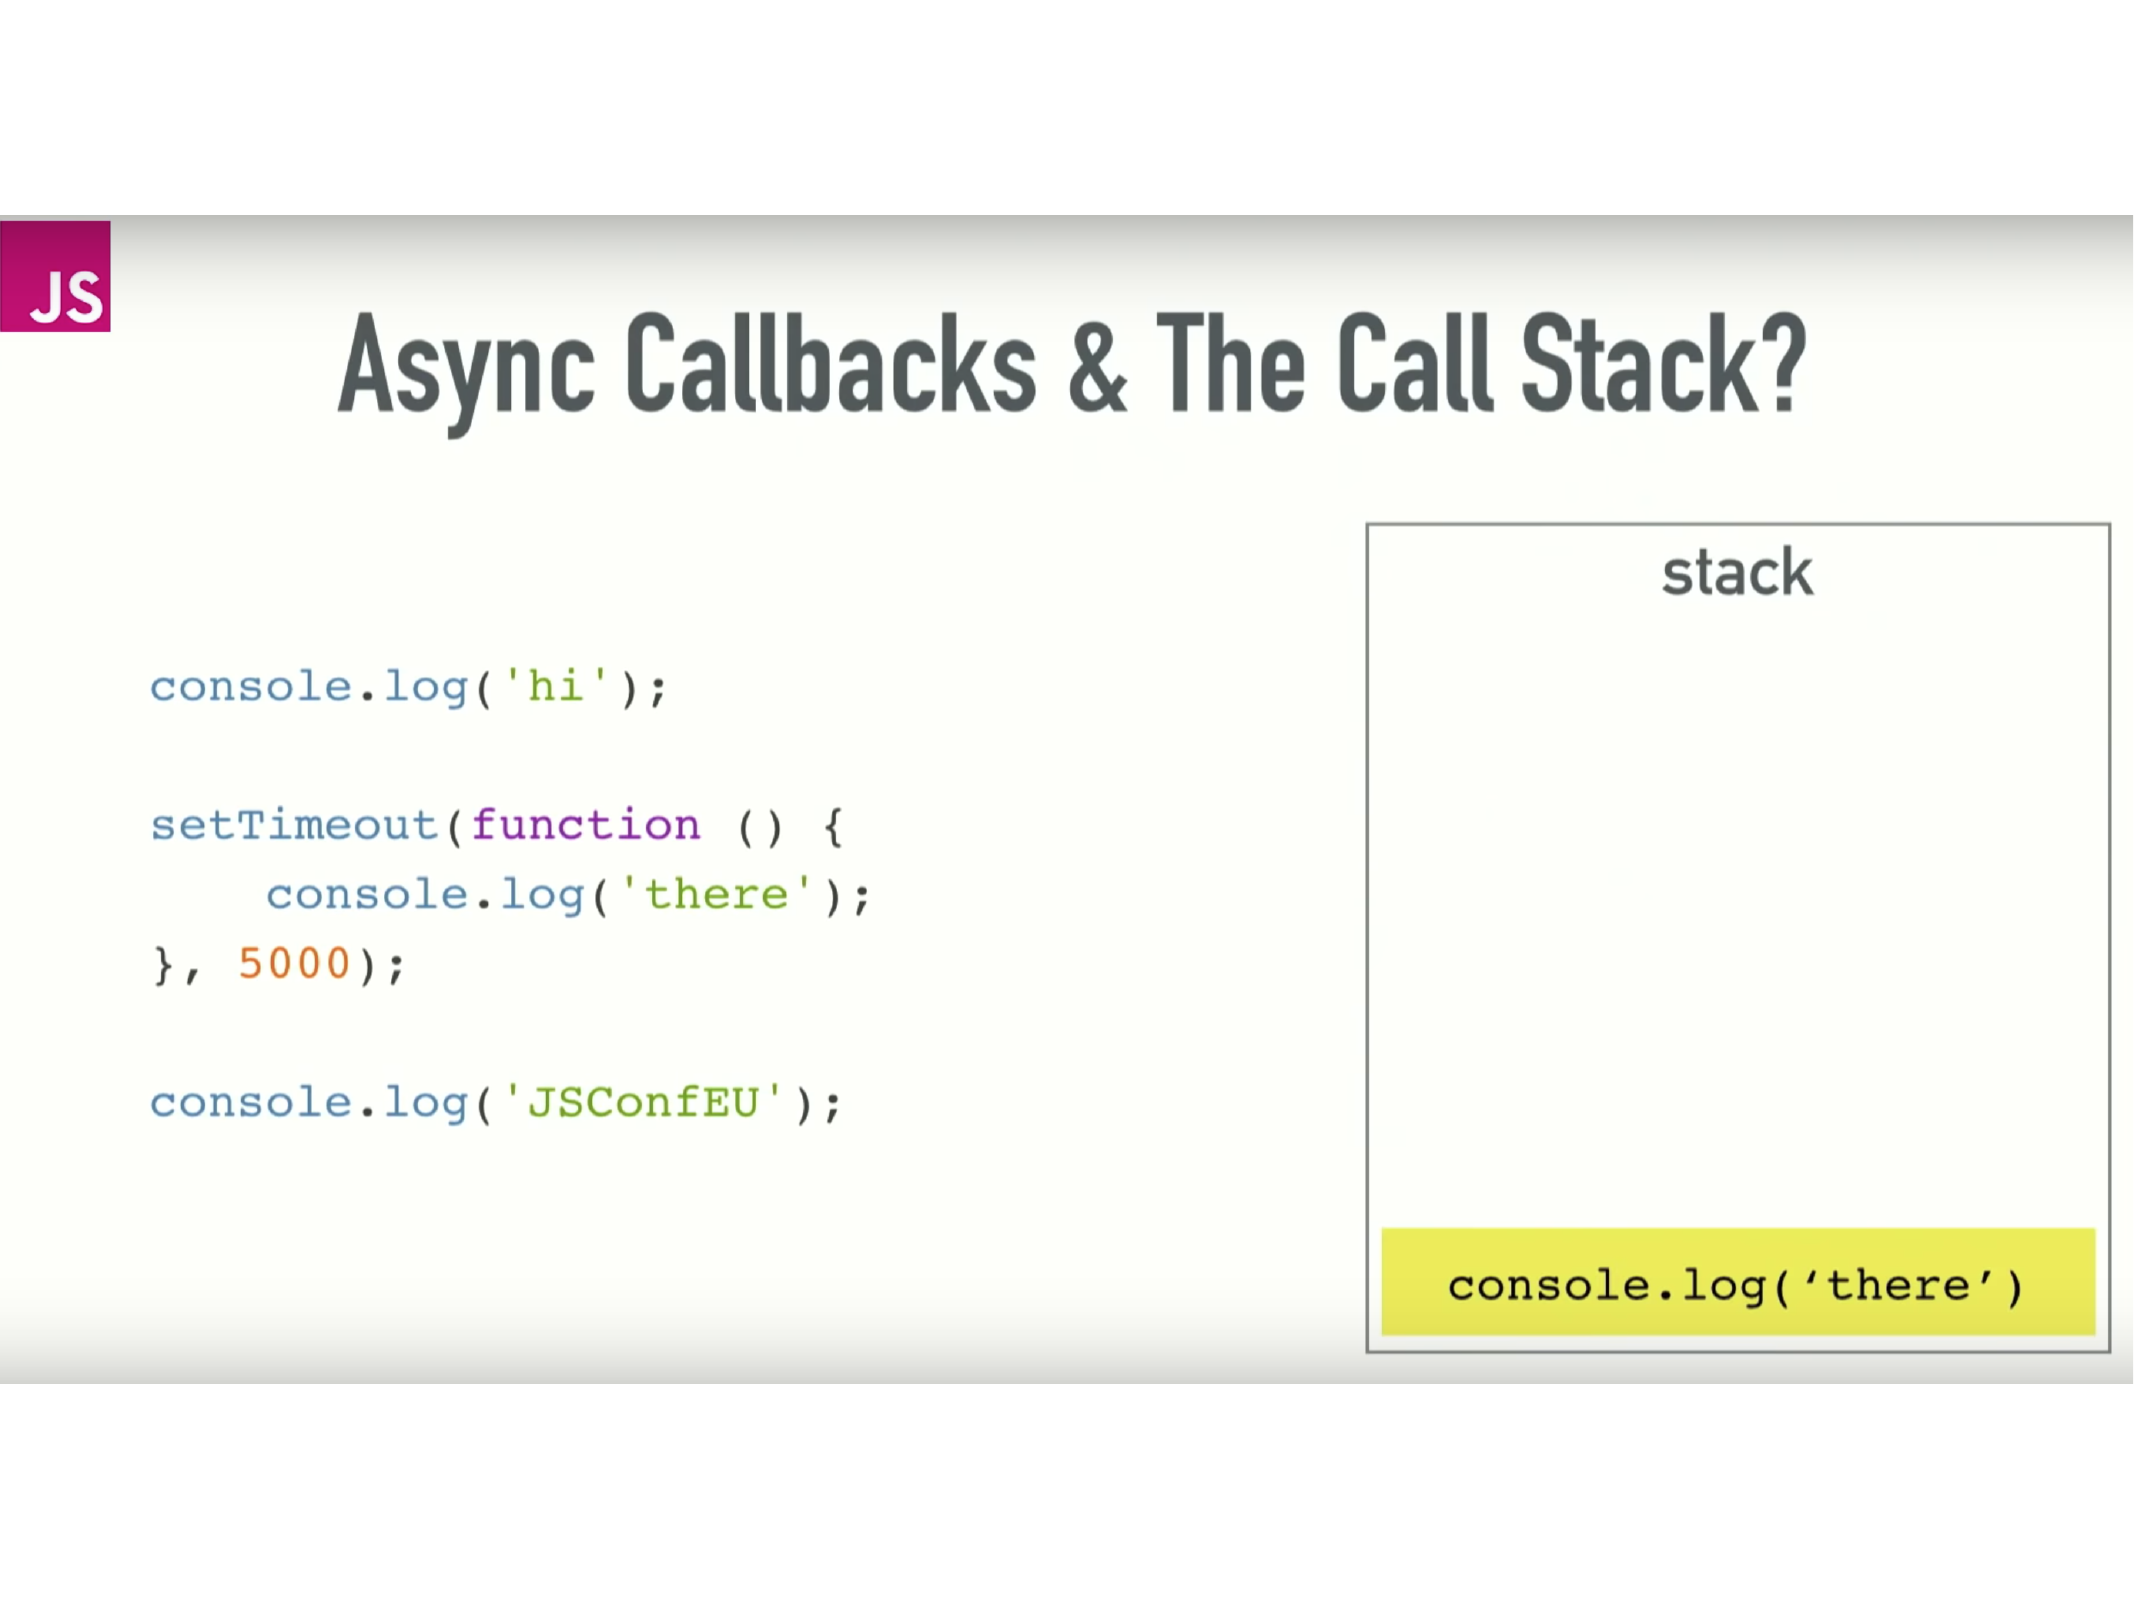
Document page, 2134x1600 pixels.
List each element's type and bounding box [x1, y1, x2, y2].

picture [0, 215, 2134, 1385]
